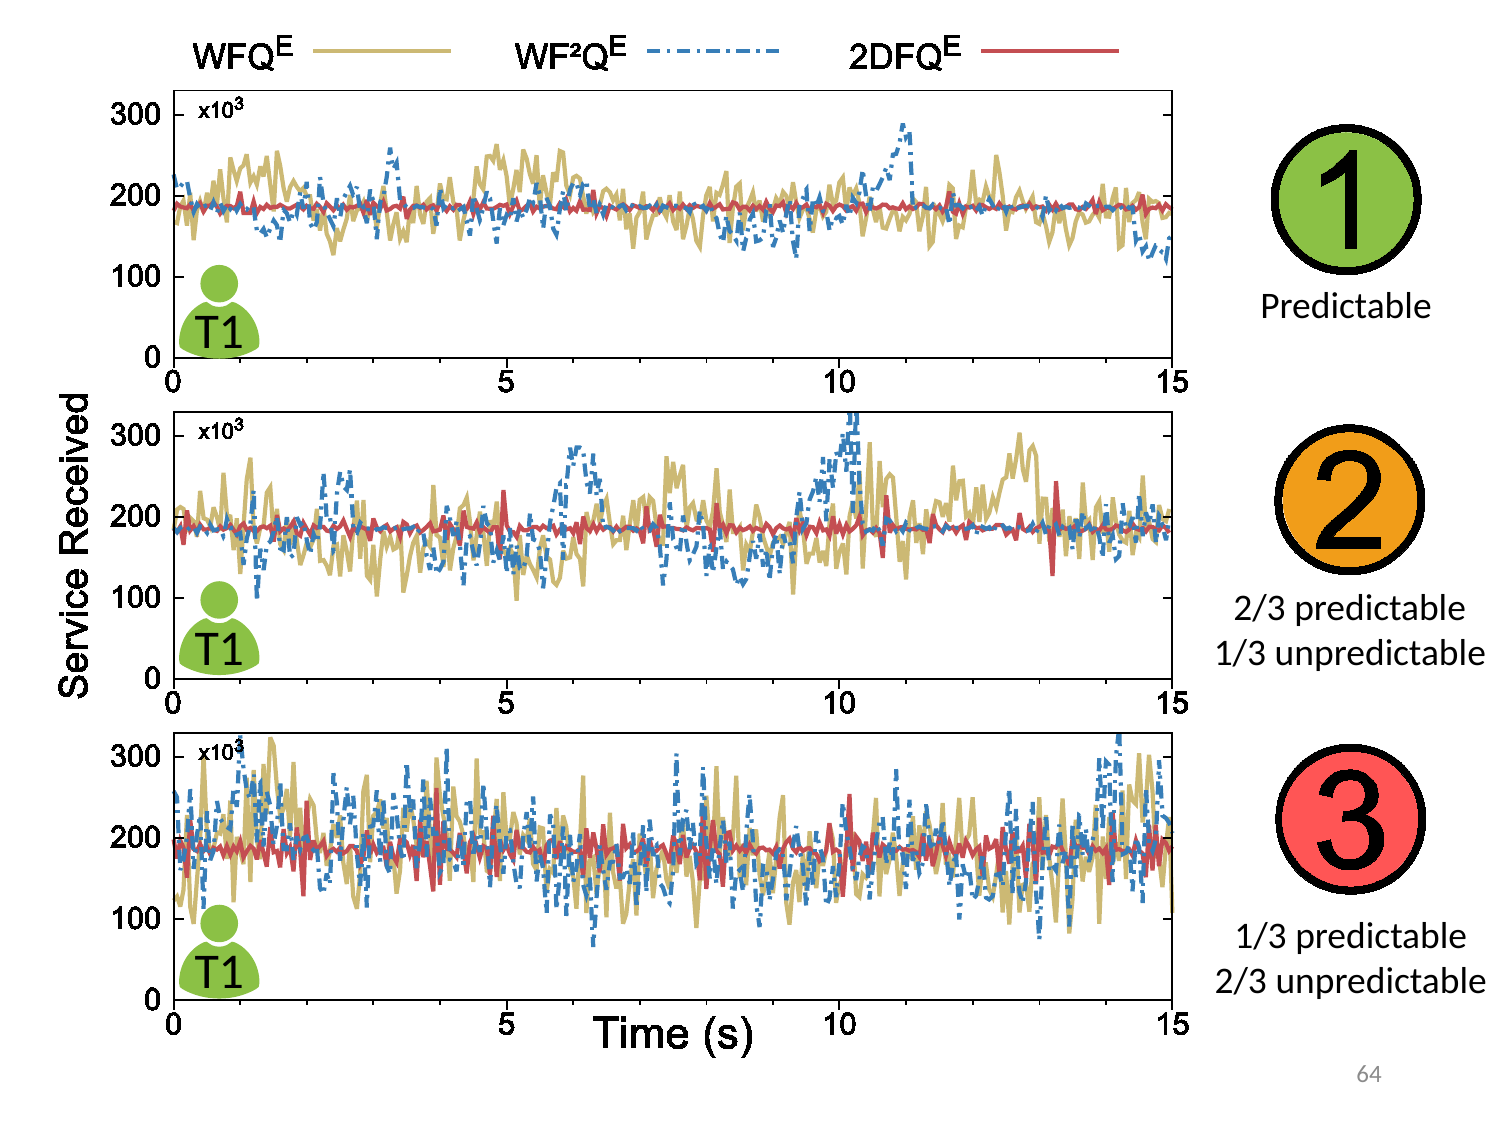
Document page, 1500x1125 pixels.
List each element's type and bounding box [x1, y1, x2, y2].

text_box [1192, 424, 1500, 682]
text_box [110, 732, 1189, 1058]
text_box [58, 394, 88, 699]
text_box [515, 35, 780, 71]
text_box [1194, 744, 1500, 1010]
text_box [849, 35, 1119, 71]
text_box [110, 411, 1188, 714]
text_box [1201, 124, 1491, 335]
text_box [193, 35, 451, 71]
slide_number [1059, 1042, 1397, 1103]
text_box [110, 90, 1188, 393]
